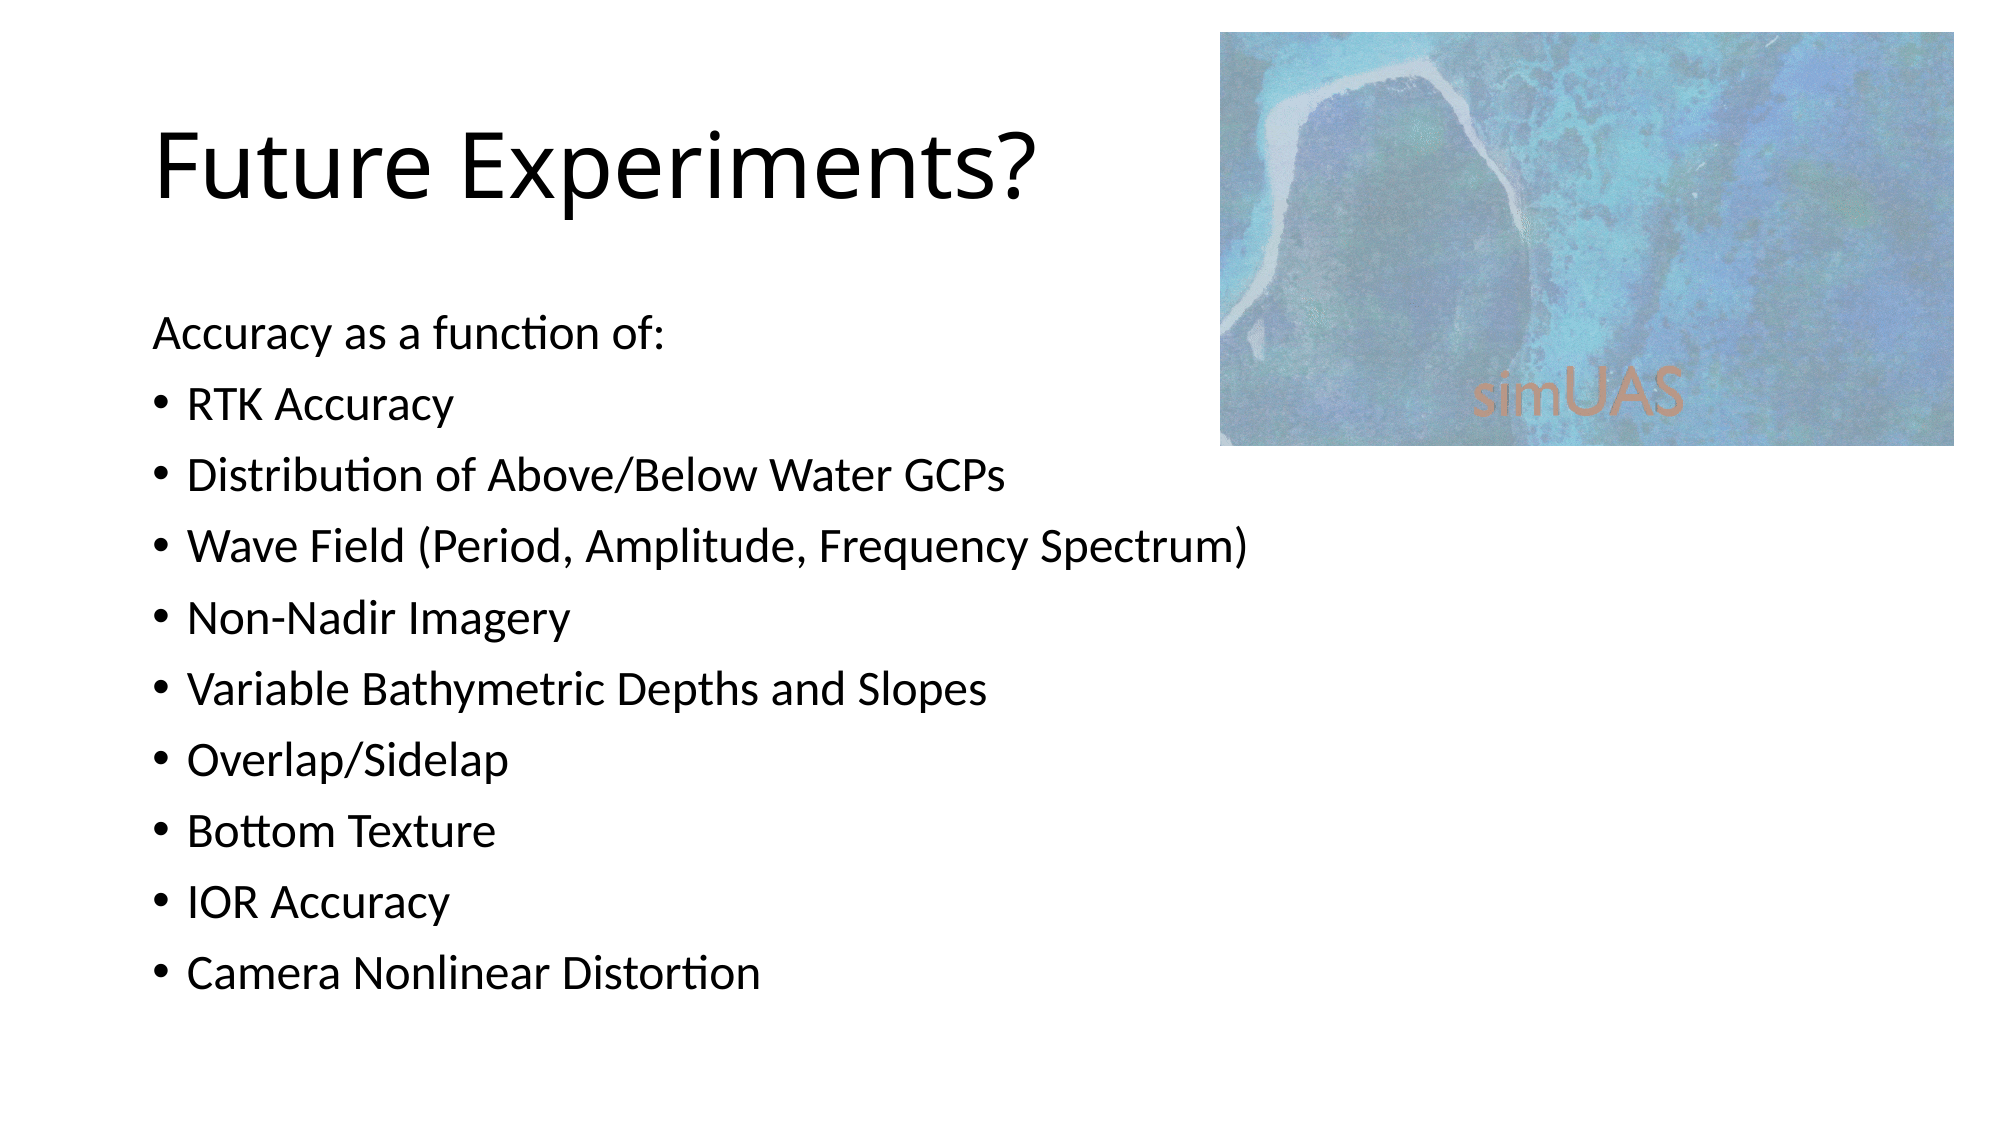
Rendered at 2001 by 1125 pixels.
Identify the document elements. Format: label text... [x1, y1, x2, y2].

list Accuracy as a function of: RTK Accuracy Distribution of Above/Below Water GCPs Wave Field (Period, Amplitude, Frequency Spectrum) Non-Nadir Imagery Variable Bathymetric Depths and Slopes Overlap/Sidelap Bottom Texture IOR Accuracy Camera Nonlinear Distortion [137, 299, 1863, 1014]
title Future Experiments? [137, 59, 1219, 278]
picture [1219, 32, 1954, 446]
